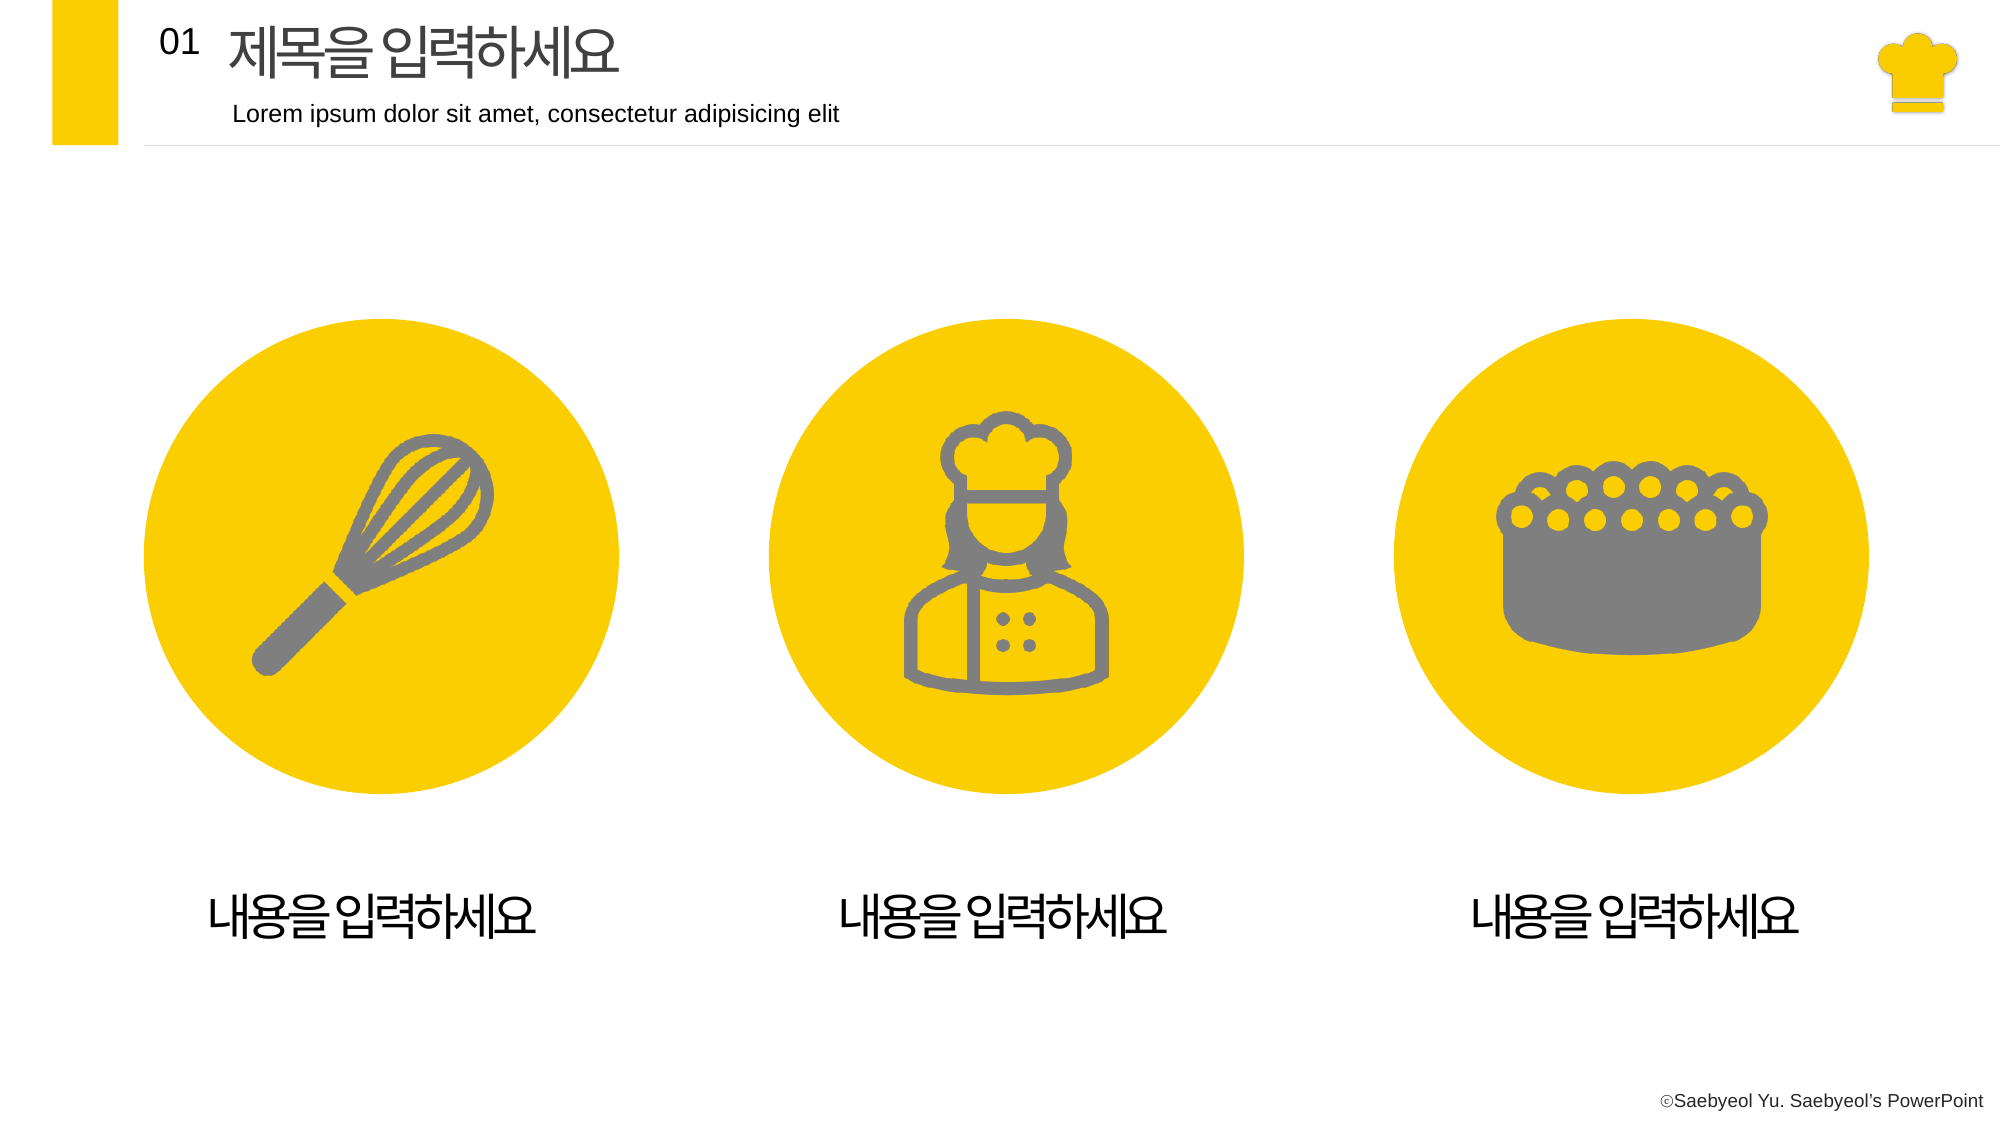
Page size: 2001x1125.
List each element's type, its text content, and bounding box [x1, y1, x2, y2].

picture [221, 402, 525, 706]
text_box [51, 0, 119, 146]
picture [1862, 17, 1973, 128]
text_box [142, 317, 620, 796]
text_box 내용을 입력하세요 [191, 877, 554, 953]
text_box [767, 317, 1245, 796]
text_box 내용을 입력하세요 [823, 877, 1185, 953]
text_box [1392, 395, 1455, 718]
text_box 제목을 입력하세요 [213, 8, 637, 94]
text_box [1808, 396, 1871, 717]
text_box Lorem ipsum dolor sit amet, consectetur adipisicing elit [217, 89, 857, 135]
picture [848, 404, 1164, 721]
picture [1455, 380, 1808, 733]
text_box 내용을 입력하세요 [1454, 877, 1816, 953]
text_box [1470, 733, 1792, 796]
text_box 01 [144, 9, 213, 70]
text_box [1470, 317, 1792, 380]
